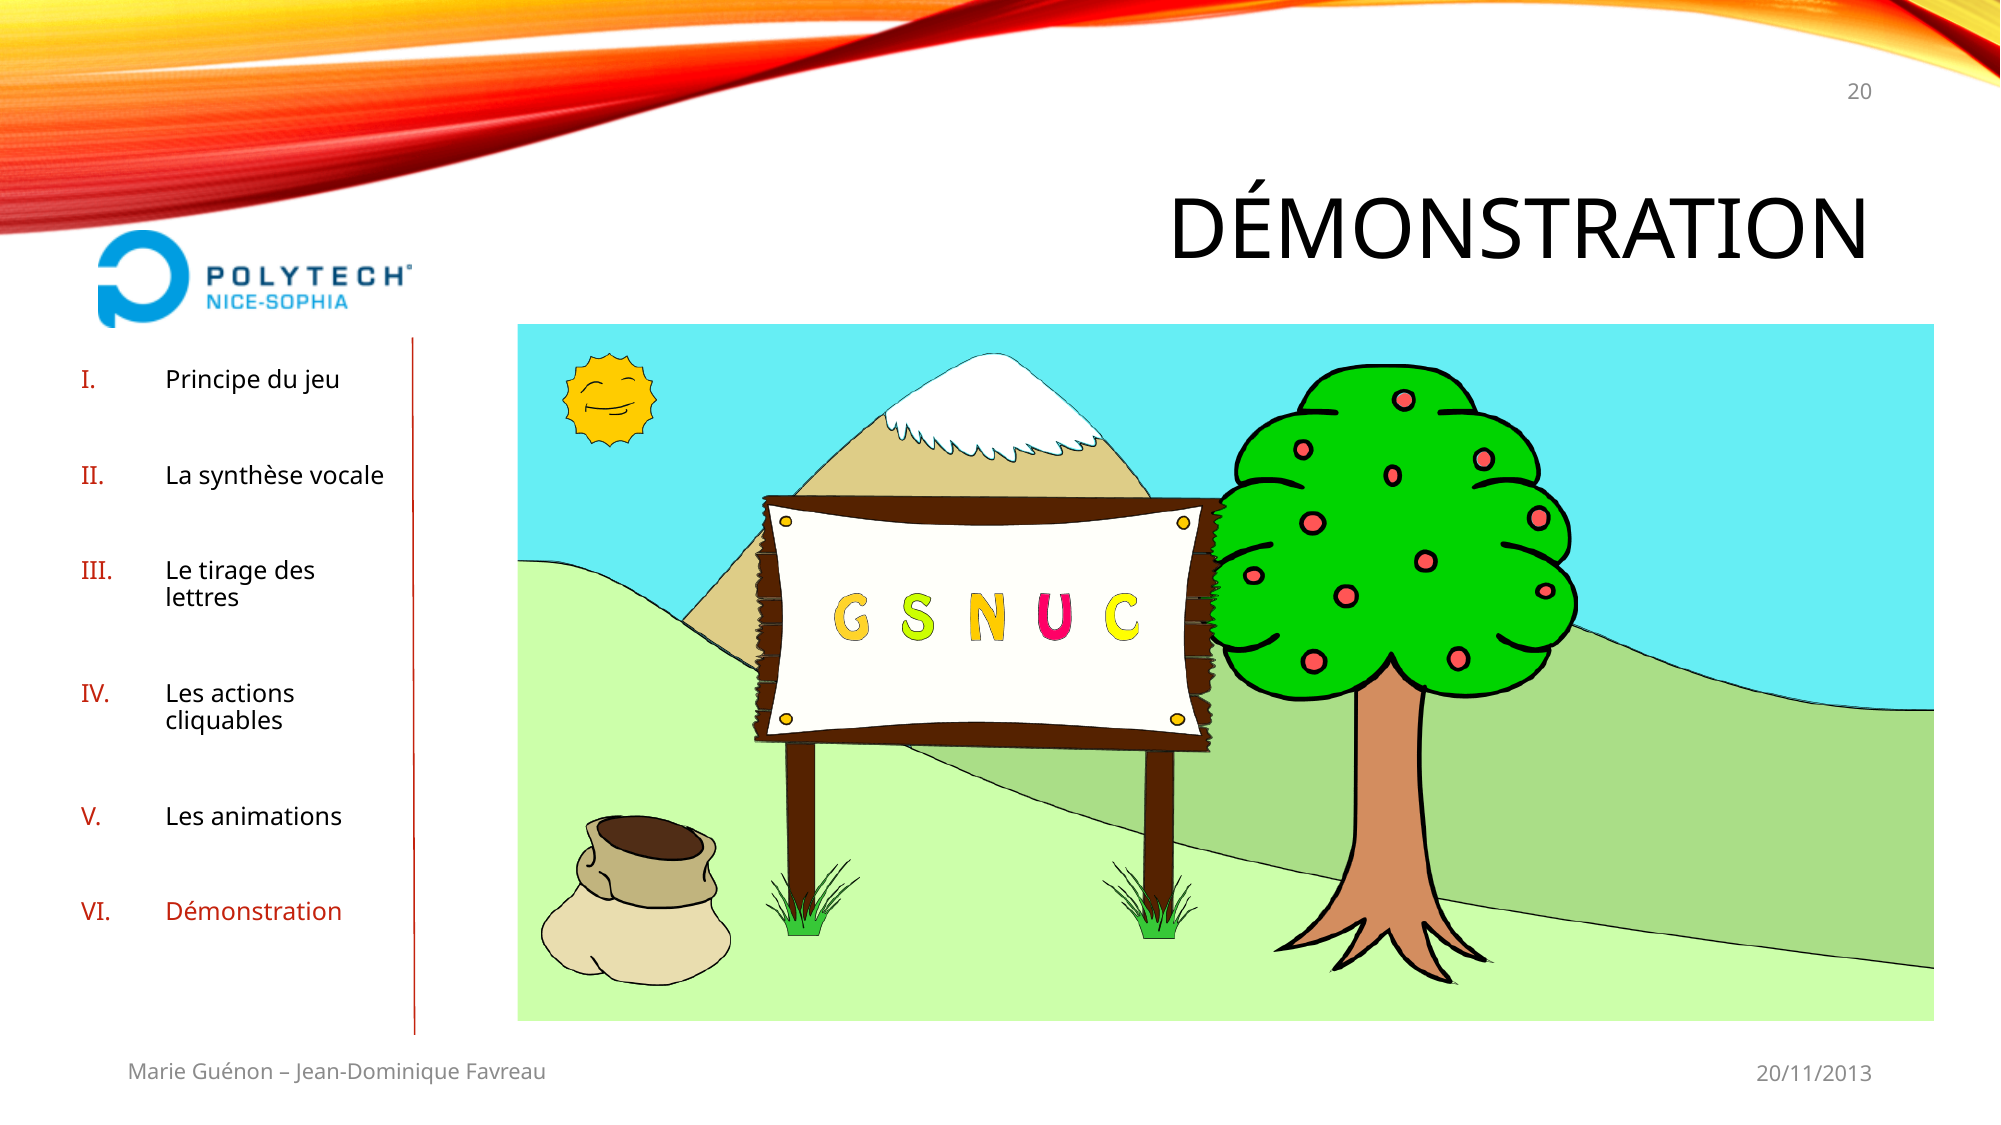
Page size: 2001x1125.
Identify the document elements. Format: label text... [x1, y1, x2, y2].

title Démonstration [474, 125, 1888, 338]
picture [98, 315, 110, 328]
picture [0, 0, 2000, 328]
footer Marie Guénon – Jean-Dominique Favreau [112, 1042, 1388, 1103]
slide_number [1410, 1042, 1888, 1103]
slide_number 20 [1437, 62, 1888, 123]
text_box Principe du jeu La synthèse vocale Le tirage des lettres Les actions cliquables Les animations Démonstration [66, 359, 400, 1021]
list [517, 324, 1935, 1021]
